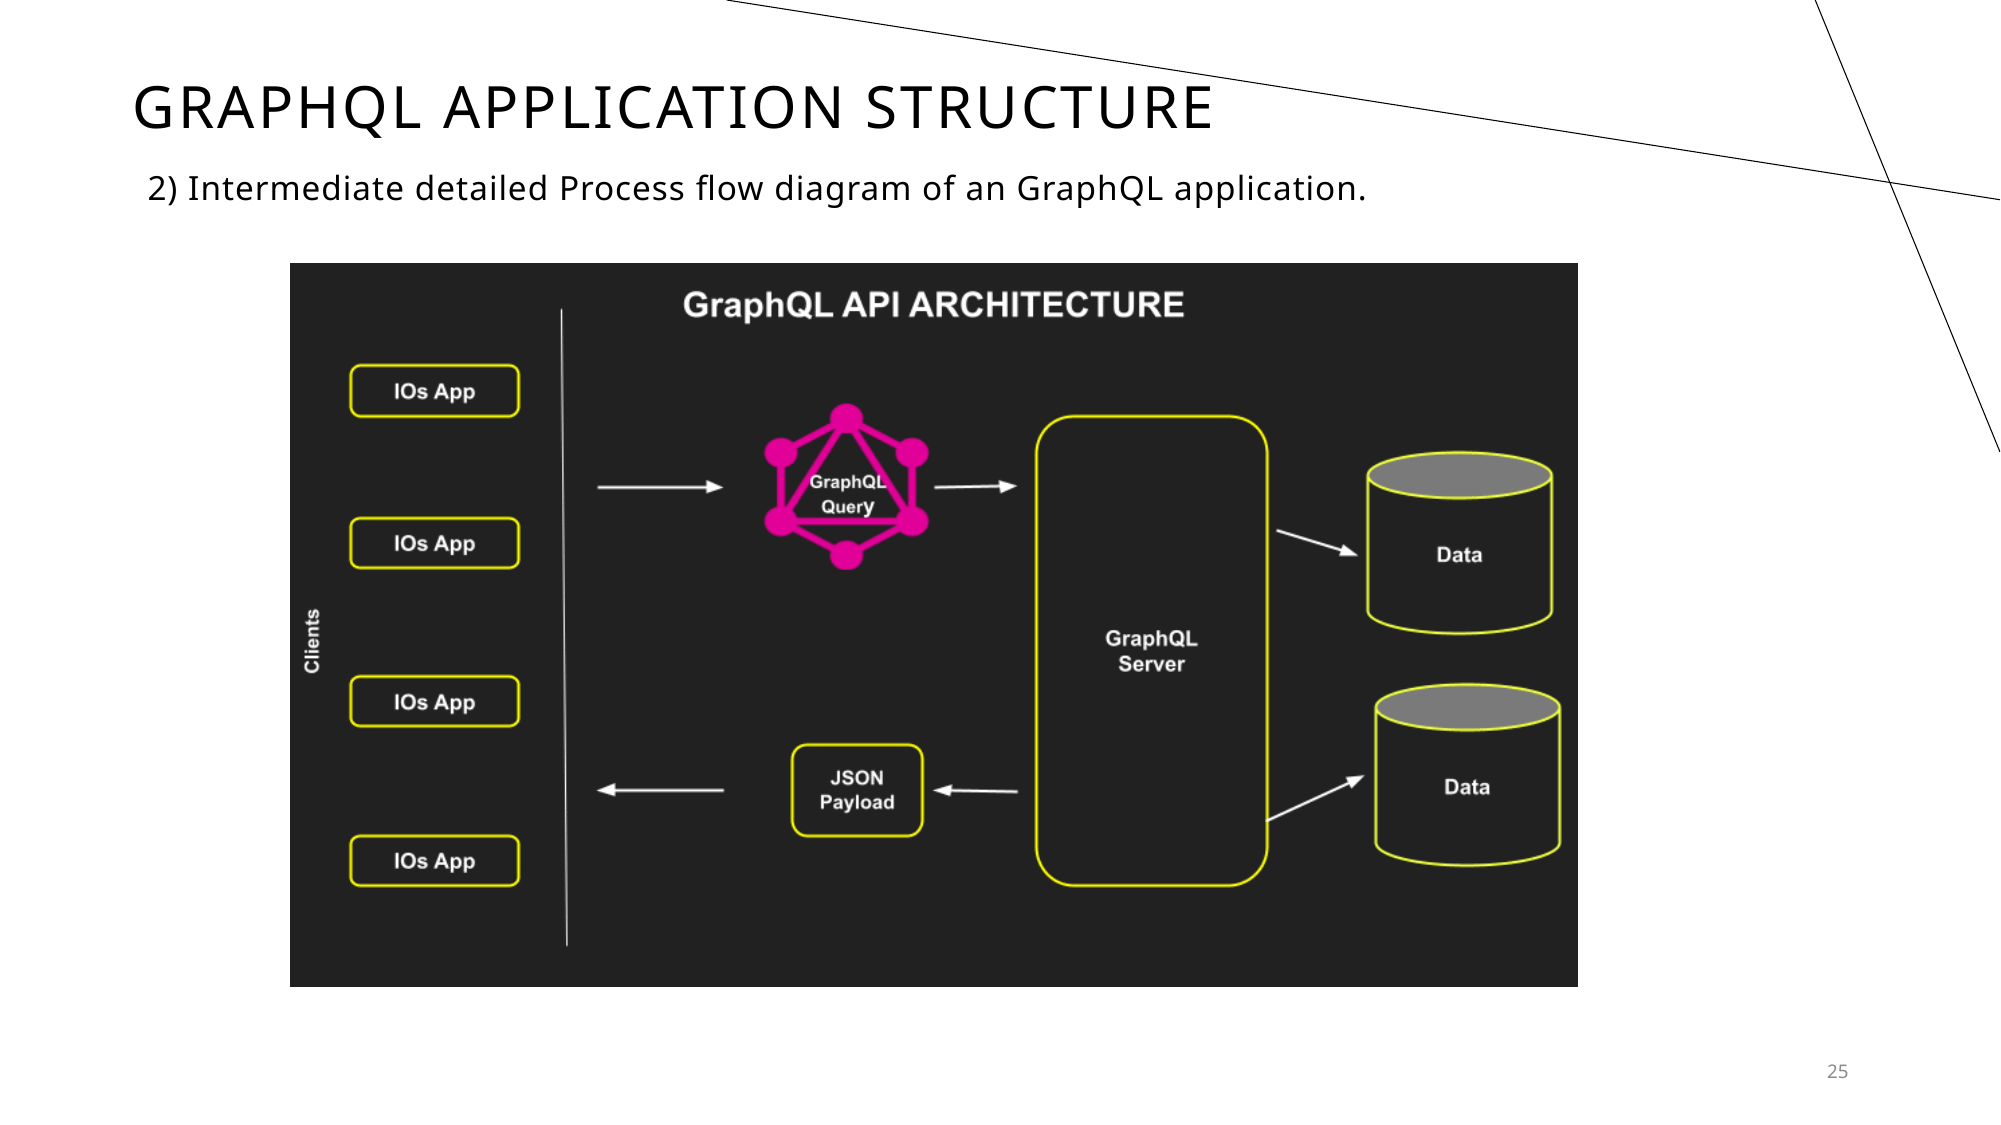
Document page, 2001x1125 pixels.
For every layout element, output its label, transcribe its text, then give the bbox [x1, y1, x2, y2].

picture [290, 263, 1578, 988]
slide_number 25 [1701, 1042, 1864, 1103]
title GRAPHQL APPLICATION STRUCTURE [117, 70, 1751, 167]
list 2) Intermediate detailed Process flow diagram of an GraphQL application. [132, 166, 1883, 264]
